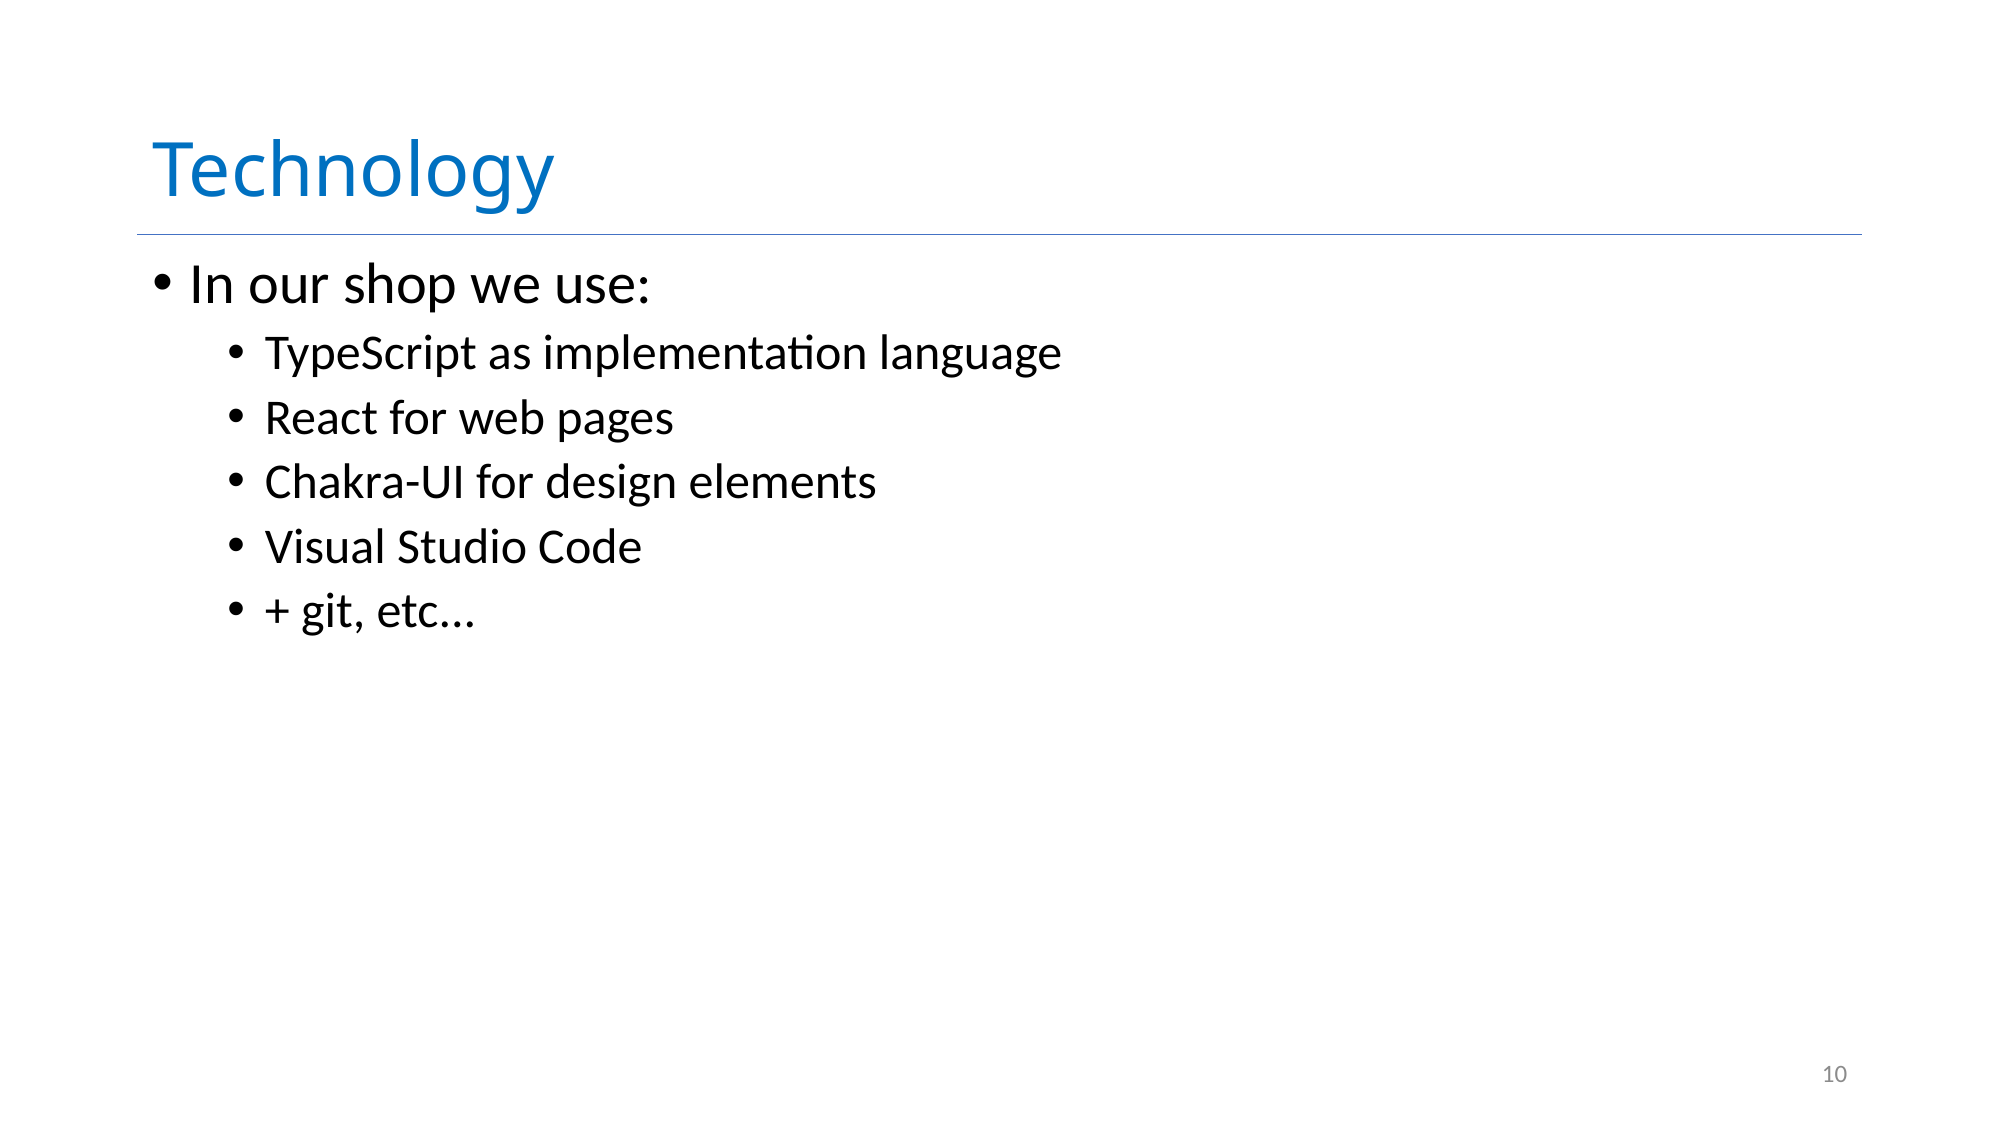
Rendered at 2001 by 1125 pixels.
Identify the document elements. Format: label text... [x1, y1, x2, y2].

list In our shop we use: TypeScript as implementation language React for web pages Chakra-UI for design elements Visual Studio Code + git, etc... [137, 246, 1432, 960]
slide_number 10 [1412, 1042, 1863, 1103]
title Technology [137, 3, 1863, 221]
